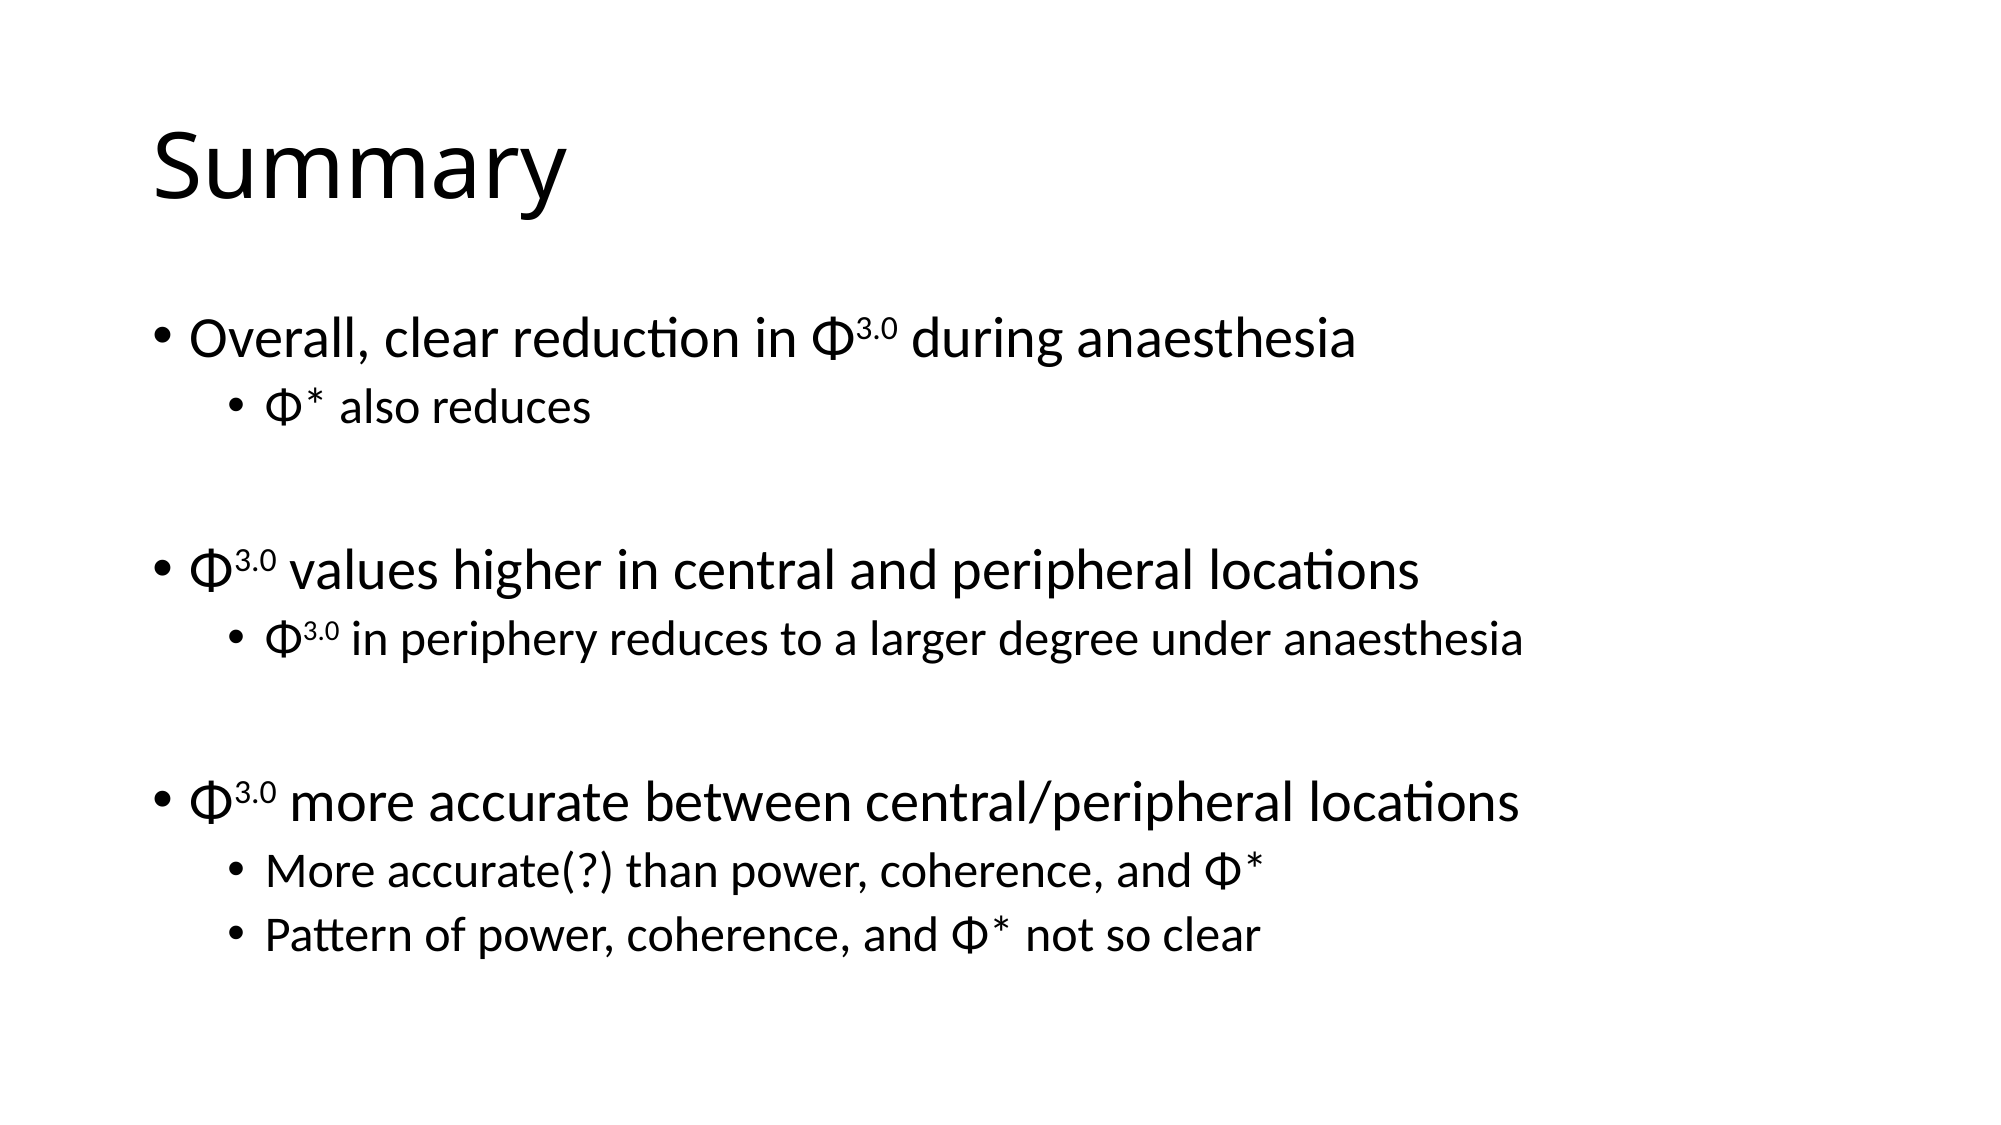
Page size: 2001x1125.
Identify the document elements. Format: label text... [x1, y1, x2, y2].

title Summary [137, 59, 1863, 278]
list Overall, clear reduction in Φ3.0 during anaesthesia Φ* also reduces Φ3.0 values higher in central and peripheral locations Φ3.0 in periphery reduces to a larger degree under anaesthesia Φ3.0 more accurate between central/peripheral locations More accurate(?) than power, coherence, and Φ* Pattern of power, coherence, and Φ* not so clear [137, 299, 1863, 1014]
